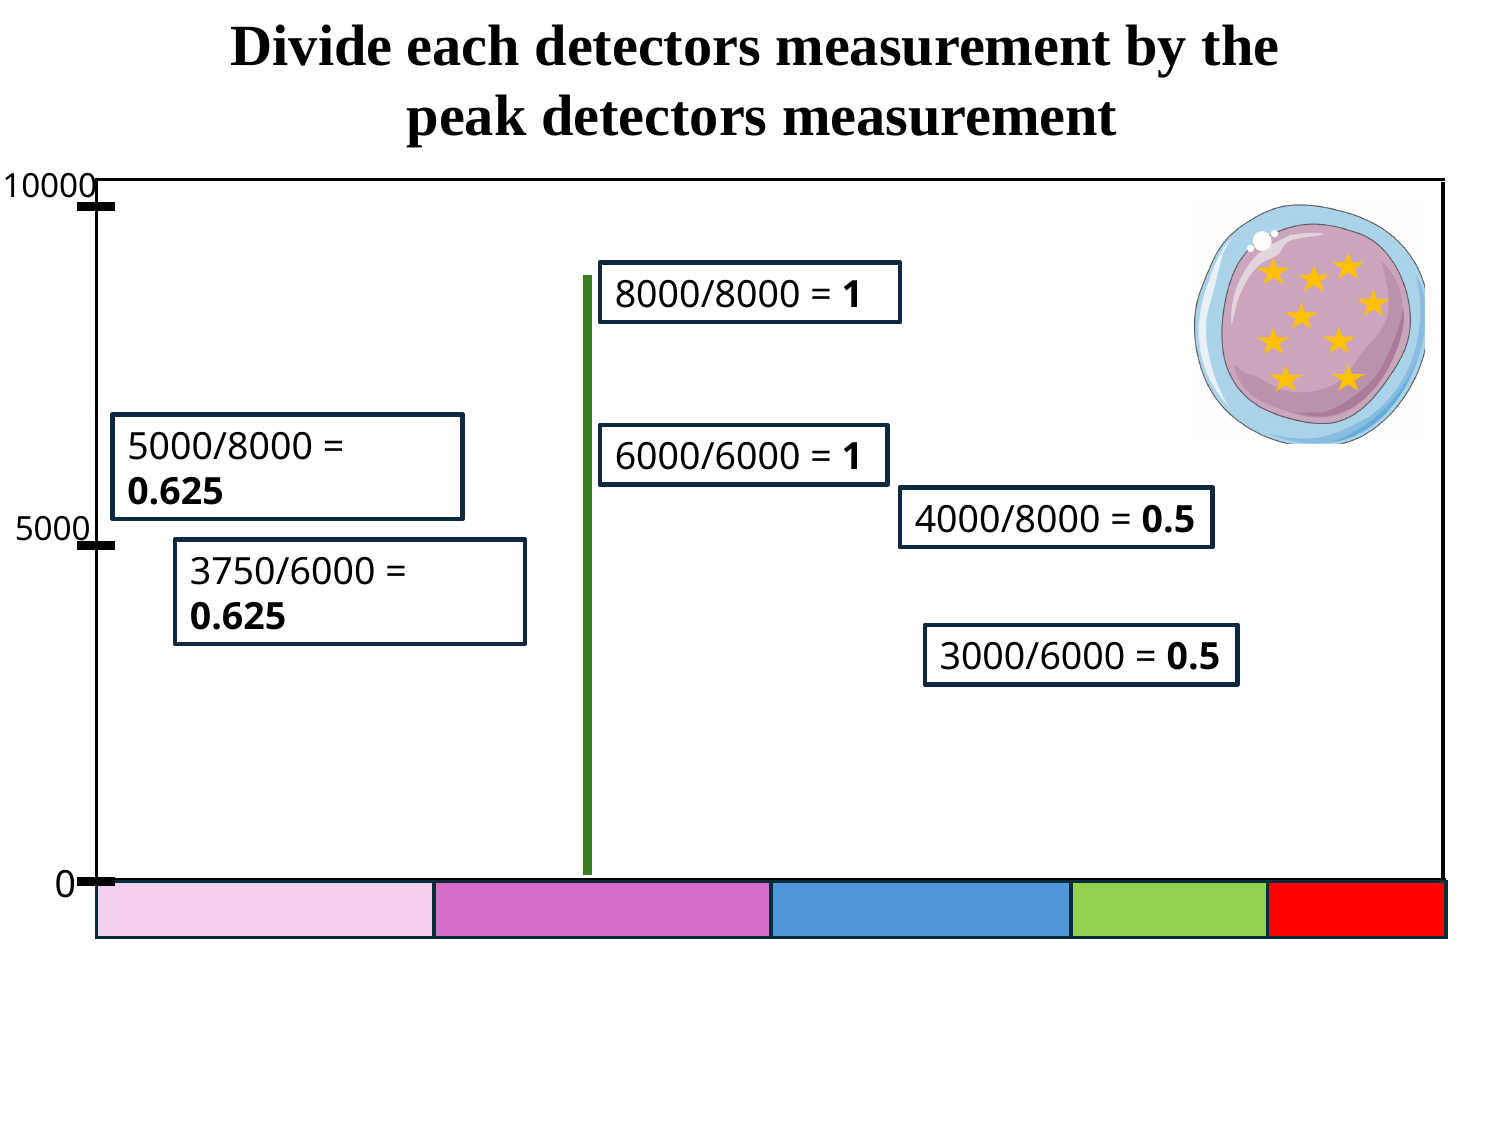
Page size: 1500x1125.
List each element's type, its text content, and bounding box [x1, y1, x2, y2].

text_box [1186, 199, 1426, 445]
text_box Divide each detectors measurement by the peak detectors measurement [124, 0, 1400, 155]
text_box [0, 156, 1447, 938]
